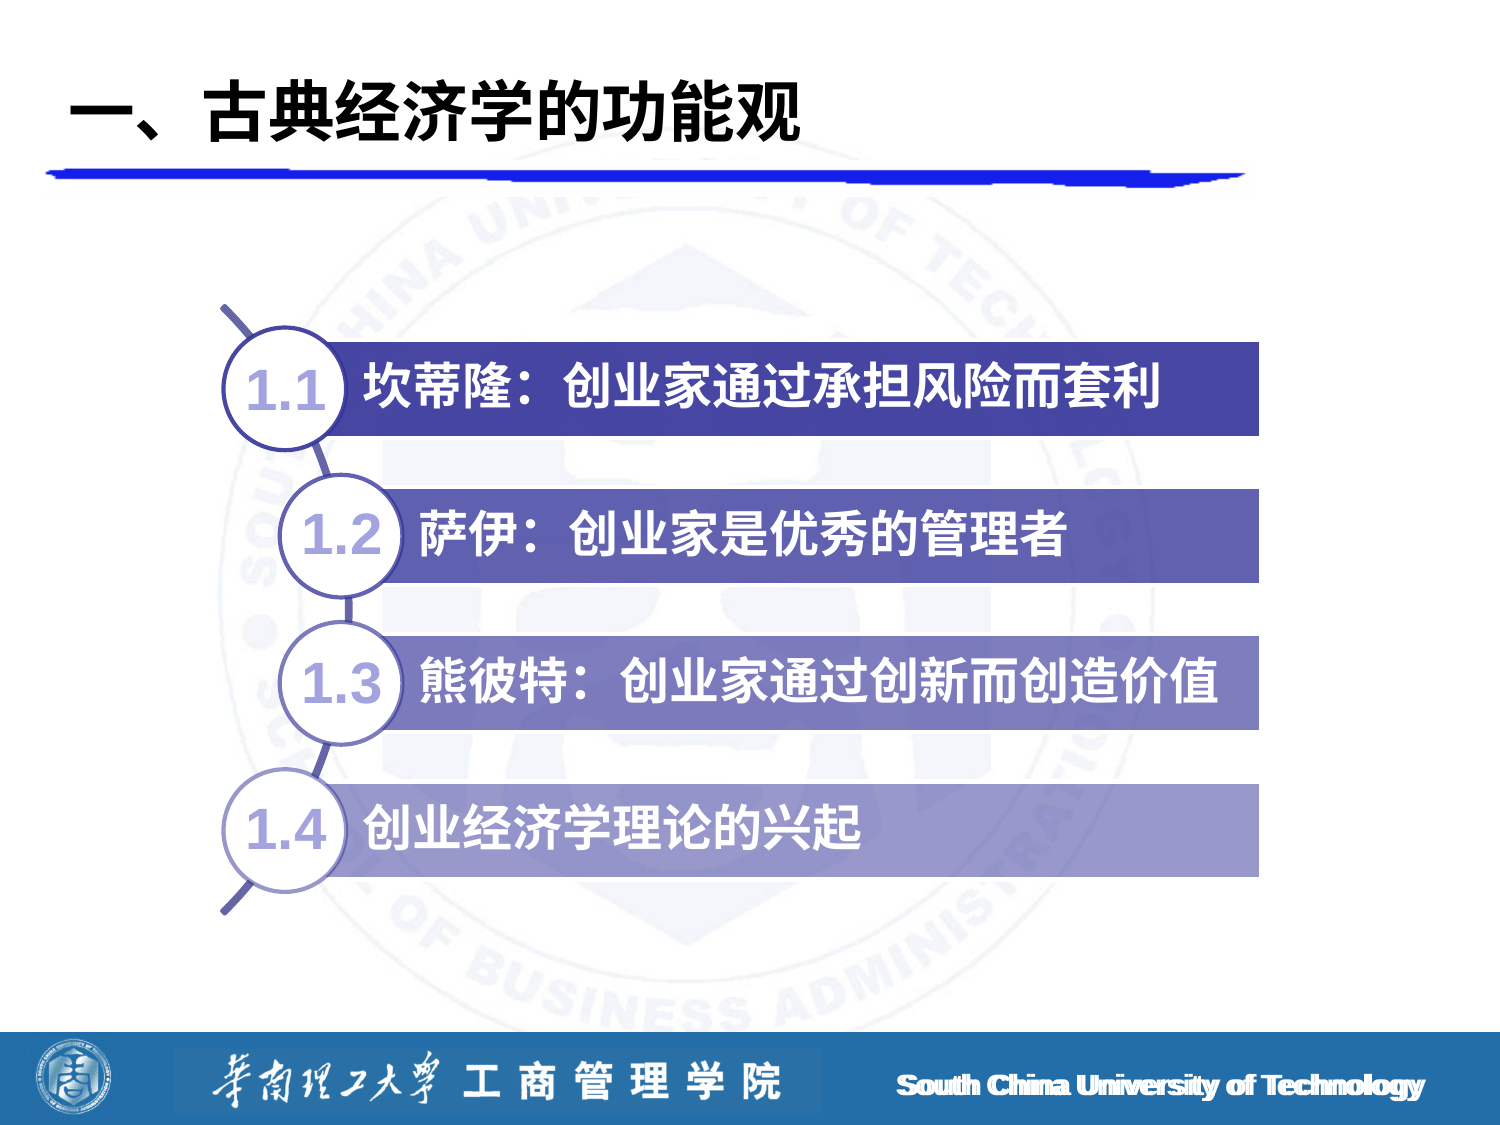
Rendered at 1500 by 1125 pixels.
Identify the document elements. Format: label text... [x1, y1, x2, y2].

picture [0, 160, 1500, 1125]
title 一、古典经济学的功能观 [53, 31, 1388, 188]
footer South China University of Technology [826, 1058, 1500, 1125]
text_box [212, 290, 1271, 929]
